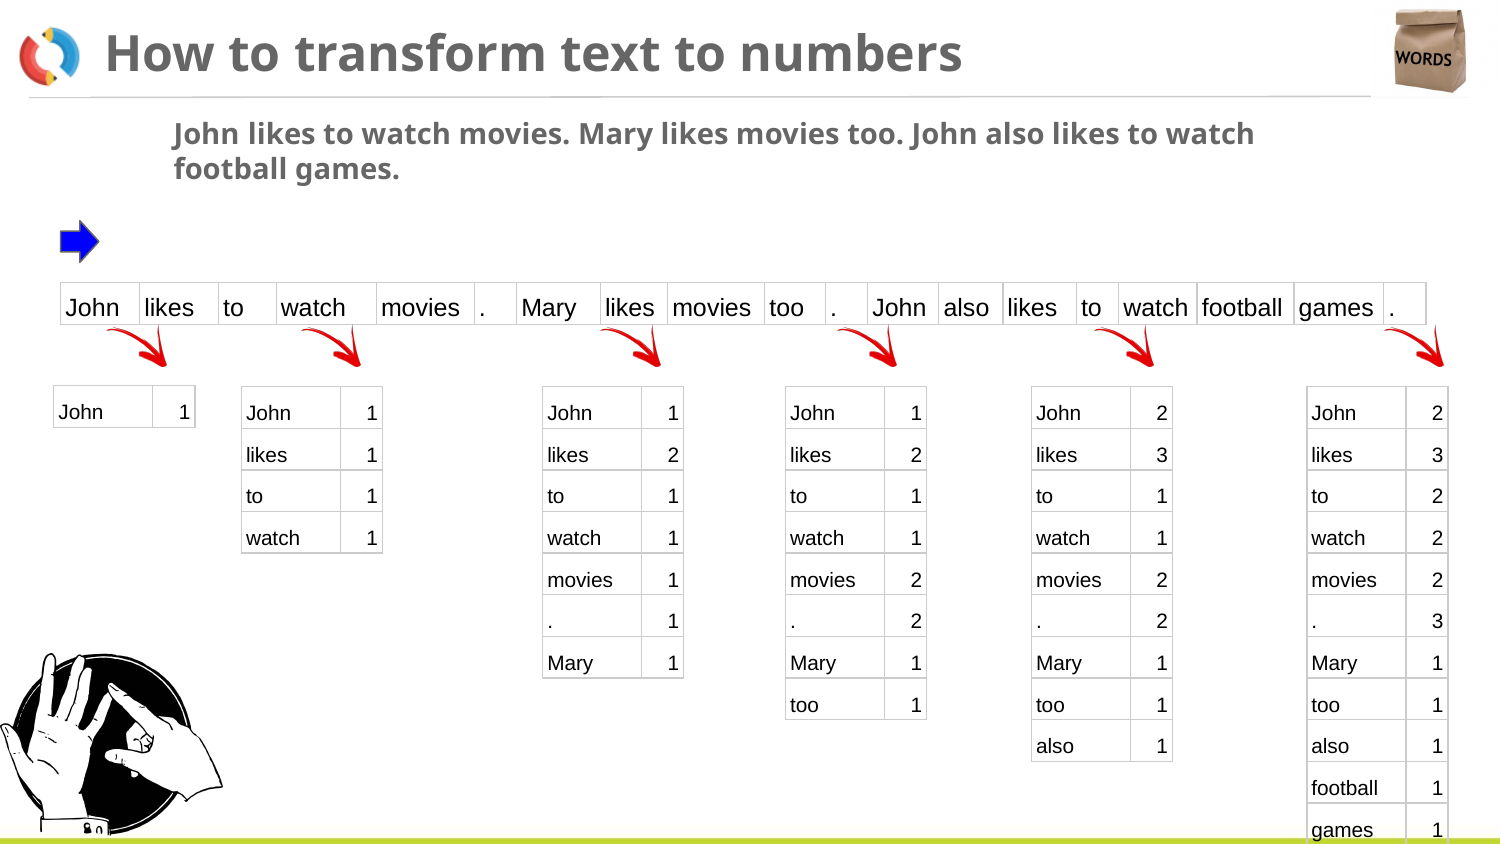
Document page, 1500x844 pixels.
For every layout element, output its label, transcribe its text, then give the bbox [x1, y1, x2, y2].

table_header movies [668, 283, 764, 324]
table_header John [1308, 387, 1405, 428]
table_cell likes [242, 429, 340, 469]
table_cell 1 [642, 512, 683, 552]
table_cell 2 [885, 554, 926, 594]
table_cell 1 [885, 471, 926, 511]
table_cell watch [543, 512, 641, 552]
table_cell 1 [341, 471, 382, 511]
table_cell 1 [1131, 471, 1172, 511]
table_cell 1 [1407, 679, 1447, 719]
table_cell 2 [642, 429, 683, 469]
table_header 2 [1131, 387, 1172, 428]
table_cell 1 [885, 637, 926, 677]
table_header 1 [341, 387, 382, 428]
table_cell 3 [1407, 429, 1447, 469]
table_header likes [1004, 283, 1076, 324]
table_header 2 [1407, 387, 1447, 428]
table_header football [1198, 283, 1293, 324]
table_cell 1 [642, 637, 683, 677]
table_cell 2 [1131, 554, 1172, 594]
table_header 1 [642, 387, 683, 428]
table_cell 1 [885, 512, 926, 552]
table_header to [1077, 283, 1118, 324]
table_cell games [1308, 804, 1405, 844]
table_cell Mary [1308, 637, 1405, 677]
table_header John [61, 283, 139, 324]
table_cell to [1308, 471, 1405, 511]
text_box How to transform text to numbers [89, 6, 1002, 82]
table_cell watch [1032, 512, 1130, 552]
table_cell also [1032, 720, 1130, 761]
table_cell 1 [1407, 720, 1447, 761]
table_cell 1 [1407, 637, 1447, 677]
table_cell 1 [1131, 720, 1172, 761]
table_cell 2 [1131, 595, 1172, 636]
table_cell too [786, 679, 884, 719]
table_cell likes [543, 429, 641, 469]
table_cell 3 [1407, 595, 1447, 636]
table_header likes [601, 283, 667, 324]
table_cell to [1032, 471, 1130, 511]
table_cell movies [543, 554, 641, 594]
table_cell 1 [341, 429, 382, 469]
table_cell too [1032, 679, 1130, 719]
table_cell 1 [885, 679, 926, 719]
table_header also [939, 283, 1002, 324]
table_cell Mary [786, 637, 884, 677]
table_cell 1 [642, 595, 683, 636]
table_cell to [786, 471, 884, 511]
table_cell also [1308, 720, 1405, 761]
table_cell . [1308, 595, 1405, 636]
table_cell likes [1308, 429, 1405, 469]
table_cell 2 [885, 429, 926, 469]
table_cell watch [242, 512, 340, 552]
table_header games [1295, 283, 1383, 324]
table_cell to [543, 471, 641, 511]
table_header John [543, 387, 641, 428]
table_header Mary [517, 283, 600, 324]
table_header . [1384, 283, 1425, 322]
table_cell likes [1032, 429, 1130, 469]
picture [0, 0, 1500, 844]
table_header John [786, 387, 884, 428]
table_cell Mary [1032, 637, 1130, 677]
table_cell 3 [1131, 429, 1172, 469]
table_cell . [1032, 595, 1130, 636]
text_box [60, 220, 99, 263]
table_header 1 [885, 387, 926, 428]
table_cell . [786, 595, 884, 636]
table_cell watch [786, 512, 884, 552]
table_cell 1 [1131, 637, 1172, 677]
table_cell 2 [1407, 471, 1447, 511]
text_box John likes to watch movies. Mary likes movies too. John also likes to watch football games. [158, 112, 1277, 188]
table_header likes [140, 283, 218, 324]
table_cell 1 [1407, 762, 1447, 802]
table_cell 2 [1407, 554, 1447, 594]
table_cell movies [1032, 554, 1130, 594]
table_cell 1 [642, 471, 683, 511]
table_cell likes [786, 429, 884, 469]
table_header watch [277, 283, 376, 324]
table_cell 1 [1407, 804, 1447, 844]
table_cell 1 [642, 554, 683, 594]
table_cell 1 [1131, 512, 1172, 552]
table_header . [475, 283, 516, 324]
table_header to [219, 283, 276, 324]
table_header 1 [153, 386, 194, 427]
table_header John [54, 386, 152, 427]
table_cell watch [1308, 512, 1405, 552]
table_cell to [242, 471, 340, 511]
table_header movies [377, 283, 474, 324]
table_header watch [1119, 283, 1196, 324]
table_cell 1 [341, 512, 382, 552]
table_header John [868, 283, 938, 324]
table_header . [826, 283, 867, 324]
table_header too [765, 283, 825, 324]
table_cell 1 [1131, 679, 1172, 719]
table_cell football [1308, 762, 1405, 802]
table_cell 2 [1407, 512, 1447, 552]
table_cell movies [1308, 554, 1405, 594]
table_header John [1032, 387, 1130, 428]
table_cell Mary [543, 637, 641, 677]
table_cell . [543, 595, 641, 636]
table_cell too [1308, 679, 1405, 719]
table_header John [242, 387, 340, 428]
table_cell movies [786, 554, 884, 594]
table_cell 2 [885, 595, 926, 636]
